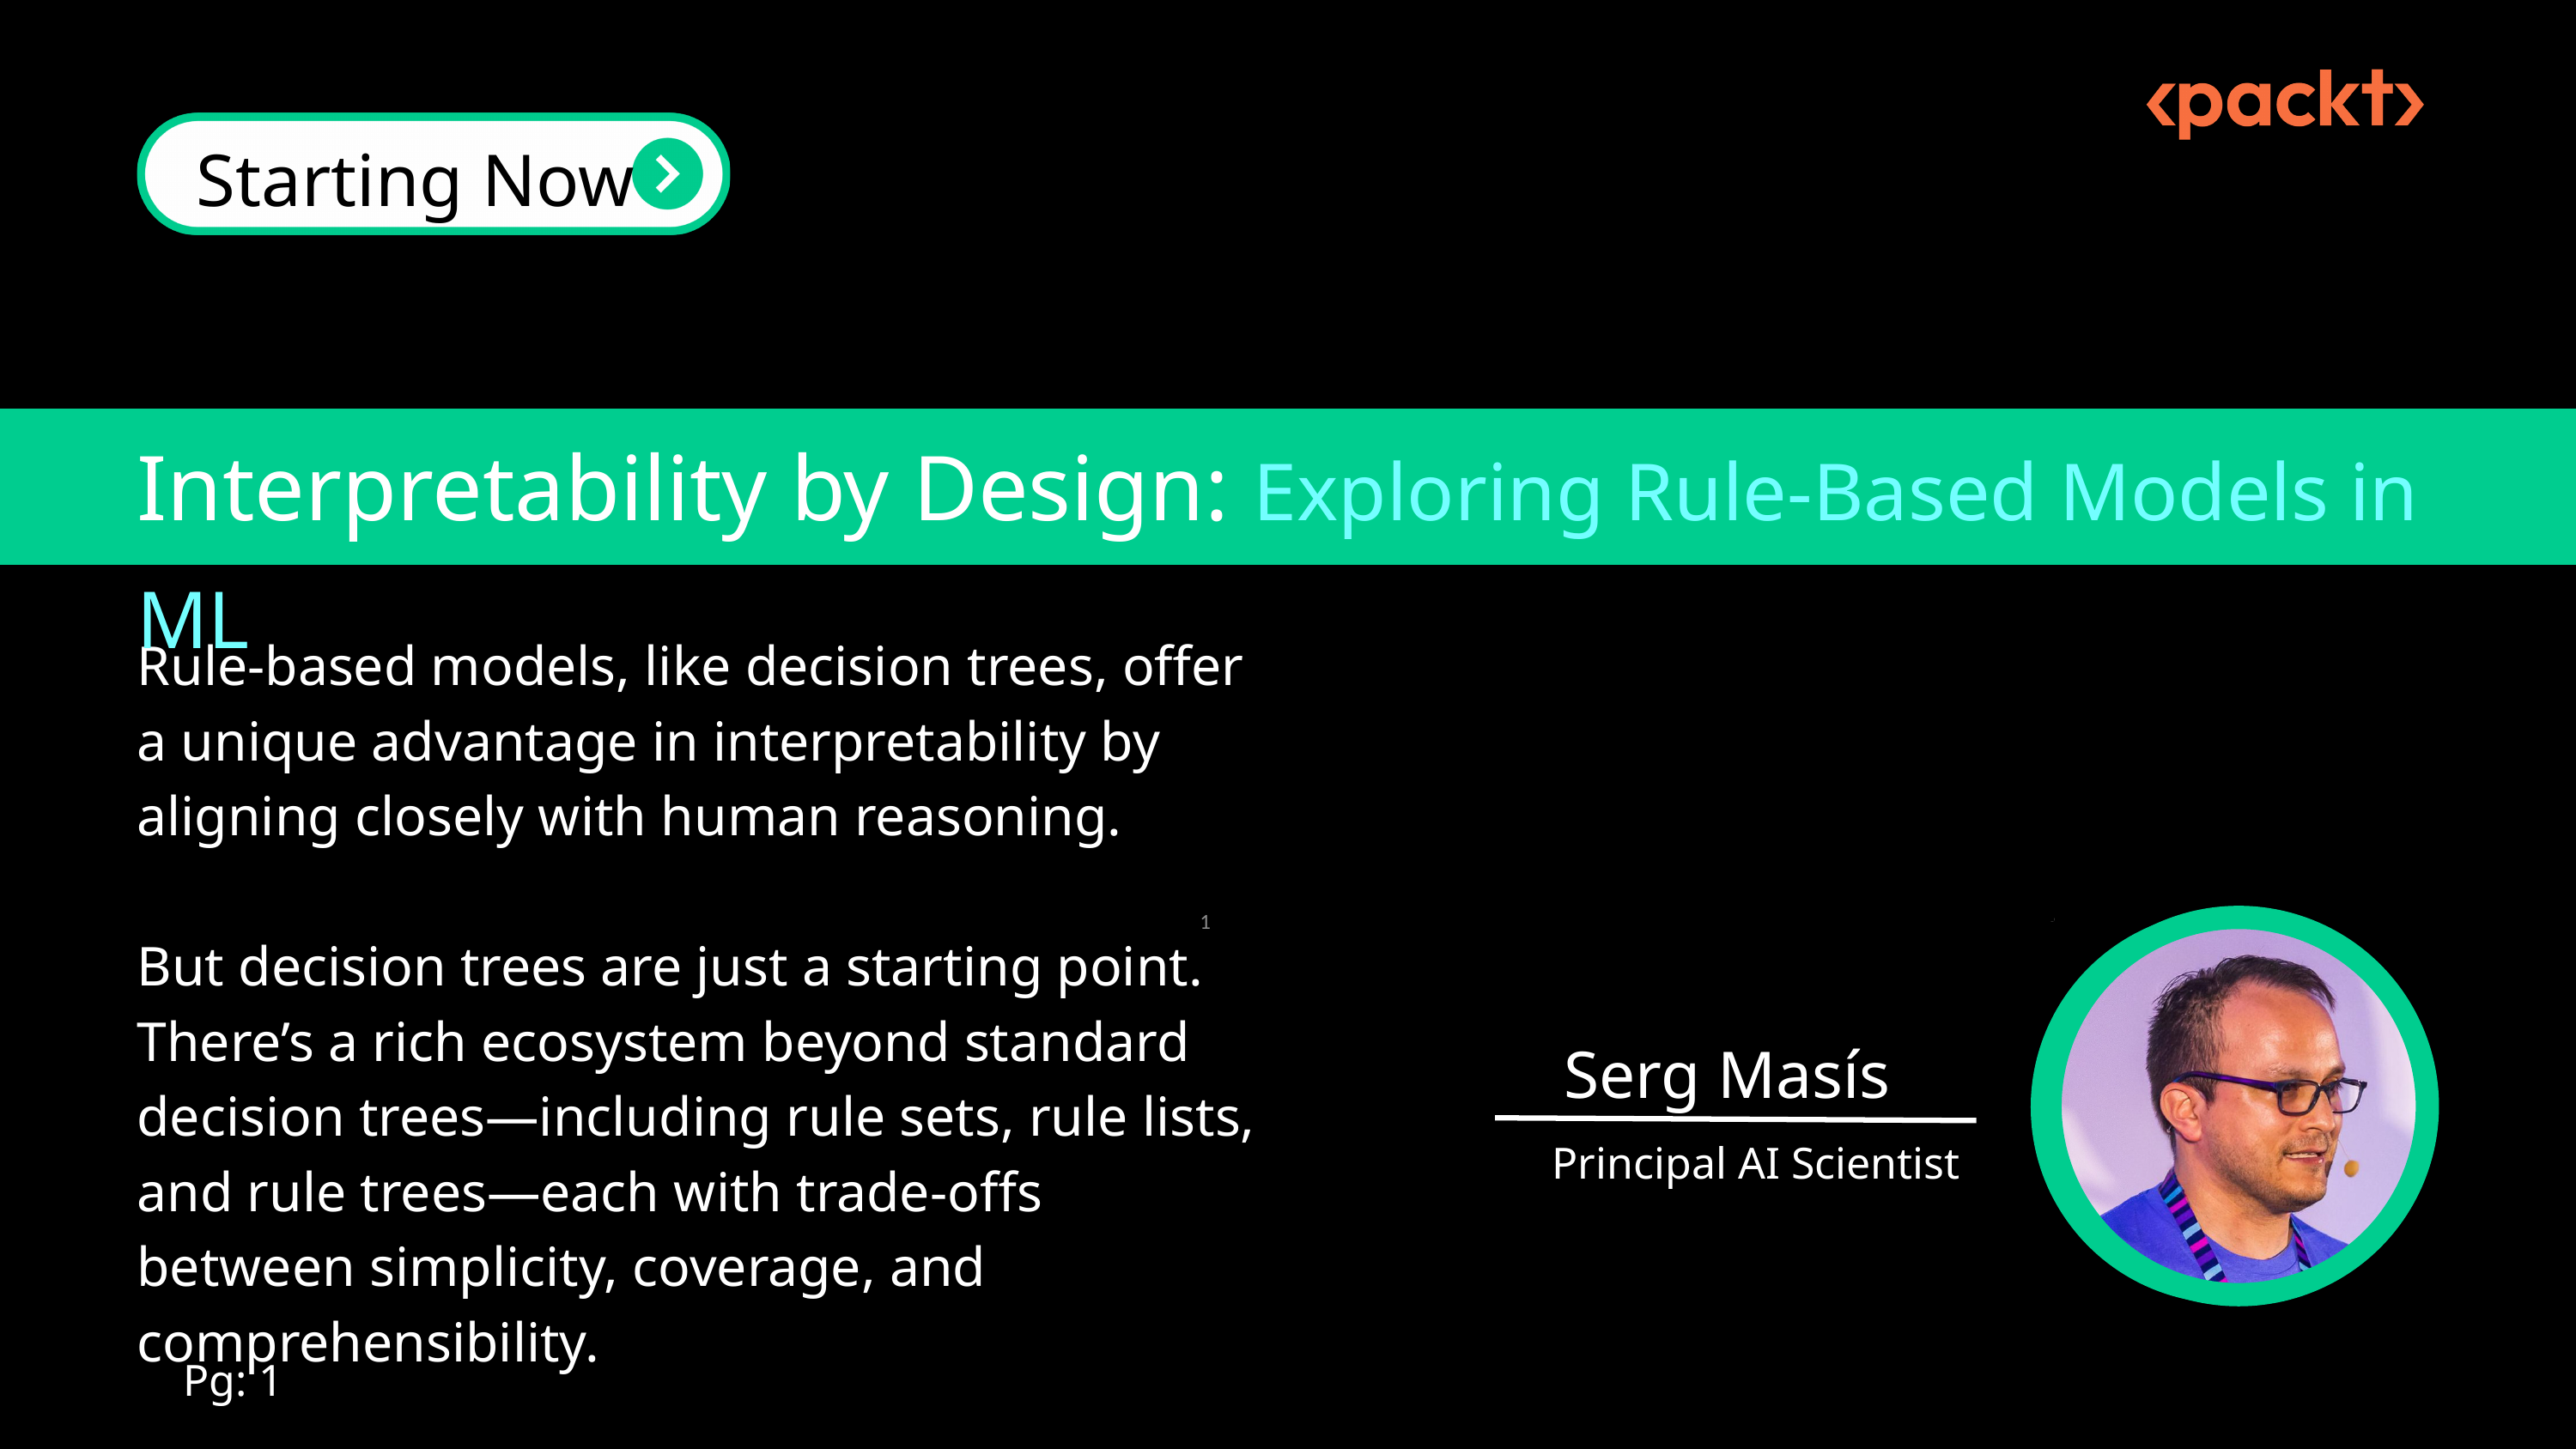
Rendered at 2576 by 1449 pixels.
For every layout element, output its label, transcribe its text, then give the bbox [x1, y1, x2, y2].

text_box Starting Now [196, 120, 671, 221]
text_box Principal AI Scientist [1510, 1127, 2002, 1188]
slide_number 1 [922, 894, 1224, 947]
text_box [137, 112, 731, 235]
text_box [0, 408, 2576, 566]
text_box Rule-based models, like decision trees, offer a unique advantage in interpretability by aligning closely with human reasoning. But decision trees are just a starting point. There’s a rich ecosystem beyond standard decision trees—including rule sets, rule lists, and rule trees—each with trade-offs between simplicity, coverage, and comprehensibility. [137, 664, 1267, 1373]
text_box Pg: 1 [177, 1344, 290, 1405]
text_box Serg Masís [1482, 1021, 1972, 1112]
picture [2050, 917, 2428, 1295]
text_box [2030, 910, 2425, 1304]
text_box Interpretability by Design: Exploring Rule-Based Models in ML [137, 575, 2439, 664]
text_box [2144, 44, 2432, 145]
